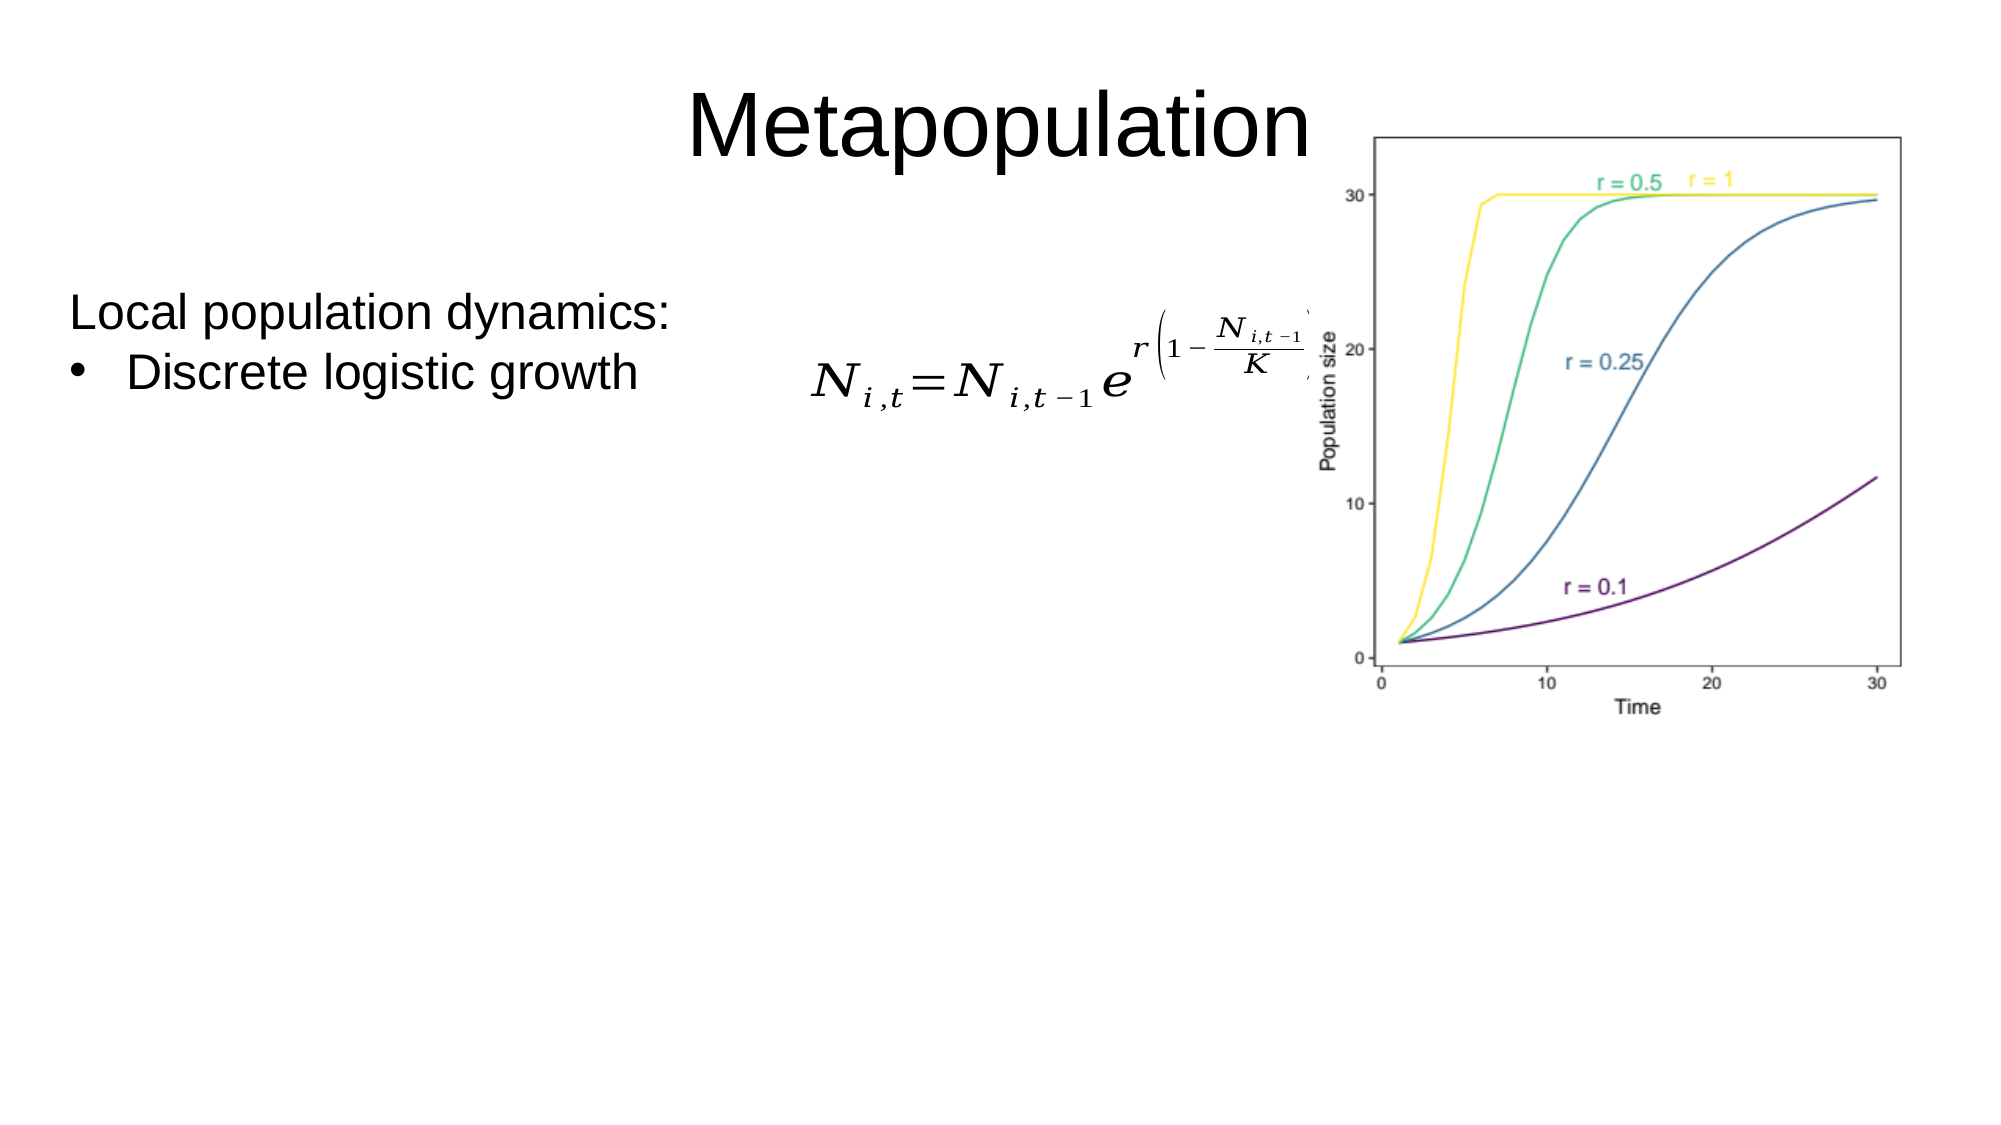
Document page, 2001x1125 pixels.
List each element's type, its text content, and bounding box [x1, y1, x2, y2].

text_box Local population dynamics: Discrete logistic growth [55, 272, 856, 467]
text_box Metapopulation [137, 59, 1863, 193]
picture [1309, 126, 1910, 727]
